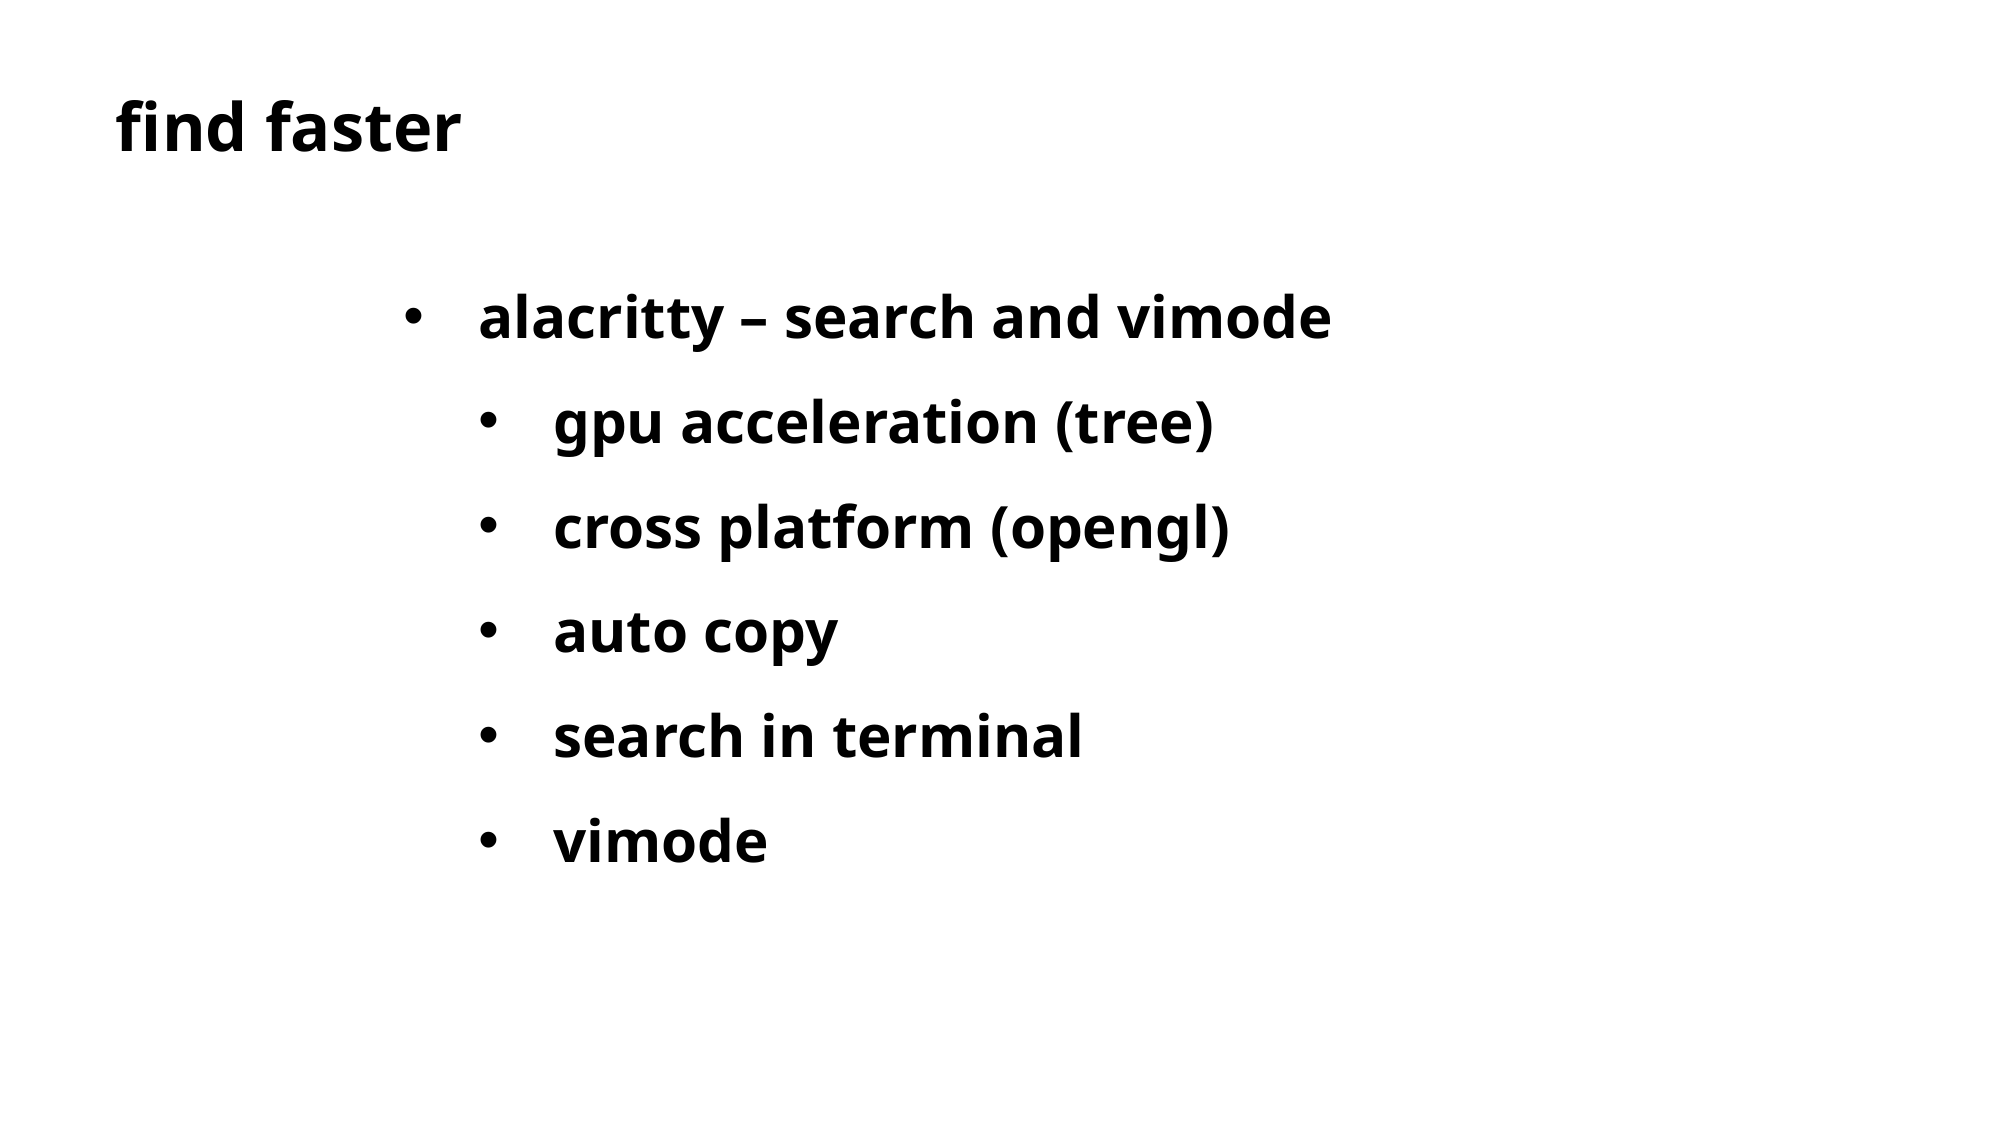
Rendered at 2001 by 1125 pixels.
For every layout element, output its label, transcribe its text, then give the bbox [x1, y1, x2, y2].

text_box alacritty – search and vimode gpu acceleration (tree) cross platform (opengl) auto copy search in terminal vimode [388, 237, 1389, 882]
text_box find faster [101, 77, 1236, 173]
